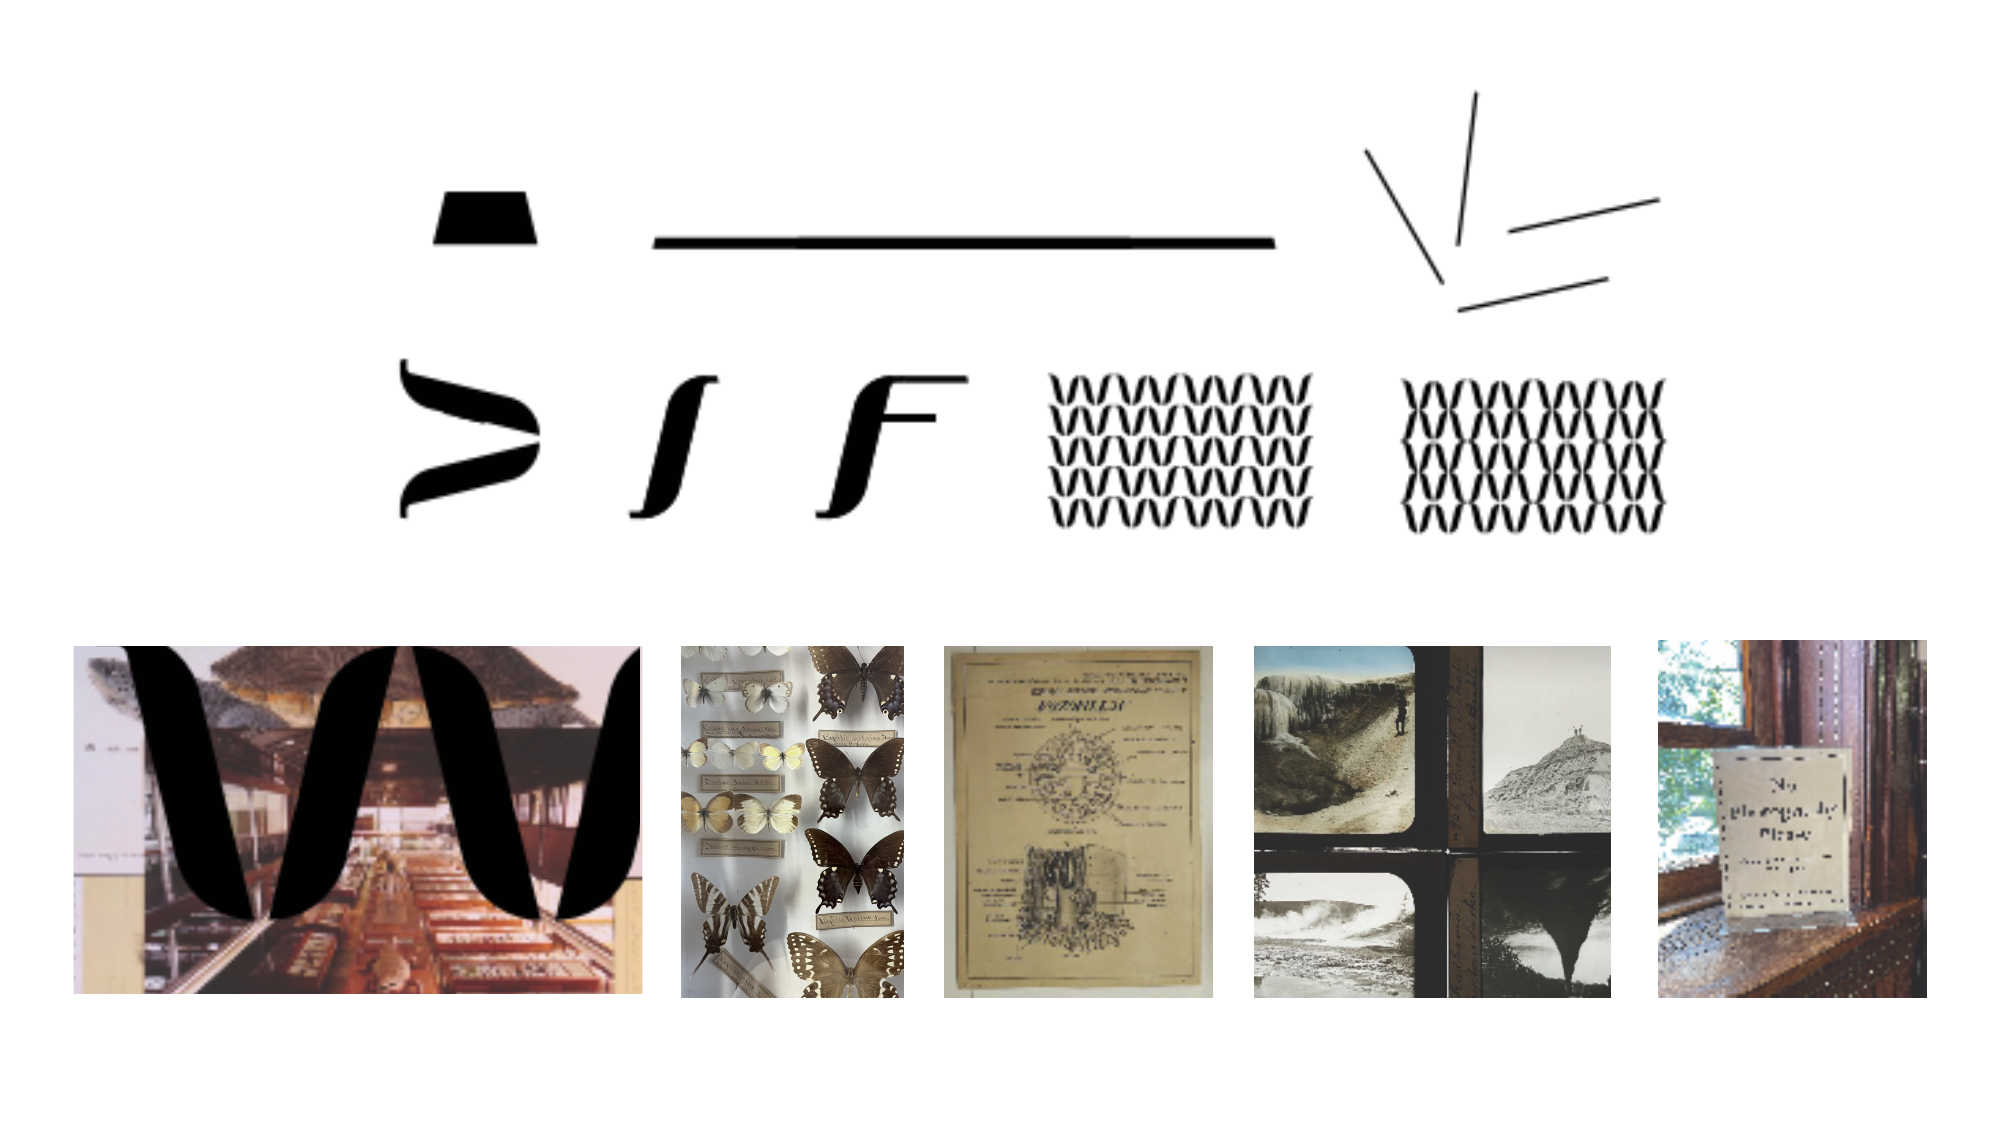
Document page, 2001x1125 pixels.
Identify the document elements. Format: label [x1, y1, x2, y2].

picture [1657, 640, 1927, 998]
picture [681, 646, 904, 998]
picture [944, 646, 1213, 998]
picture [0, 646, 643, 1036]
picture [229, 0, 1913, 621]
picture [1254, 646, 1611, 998]
